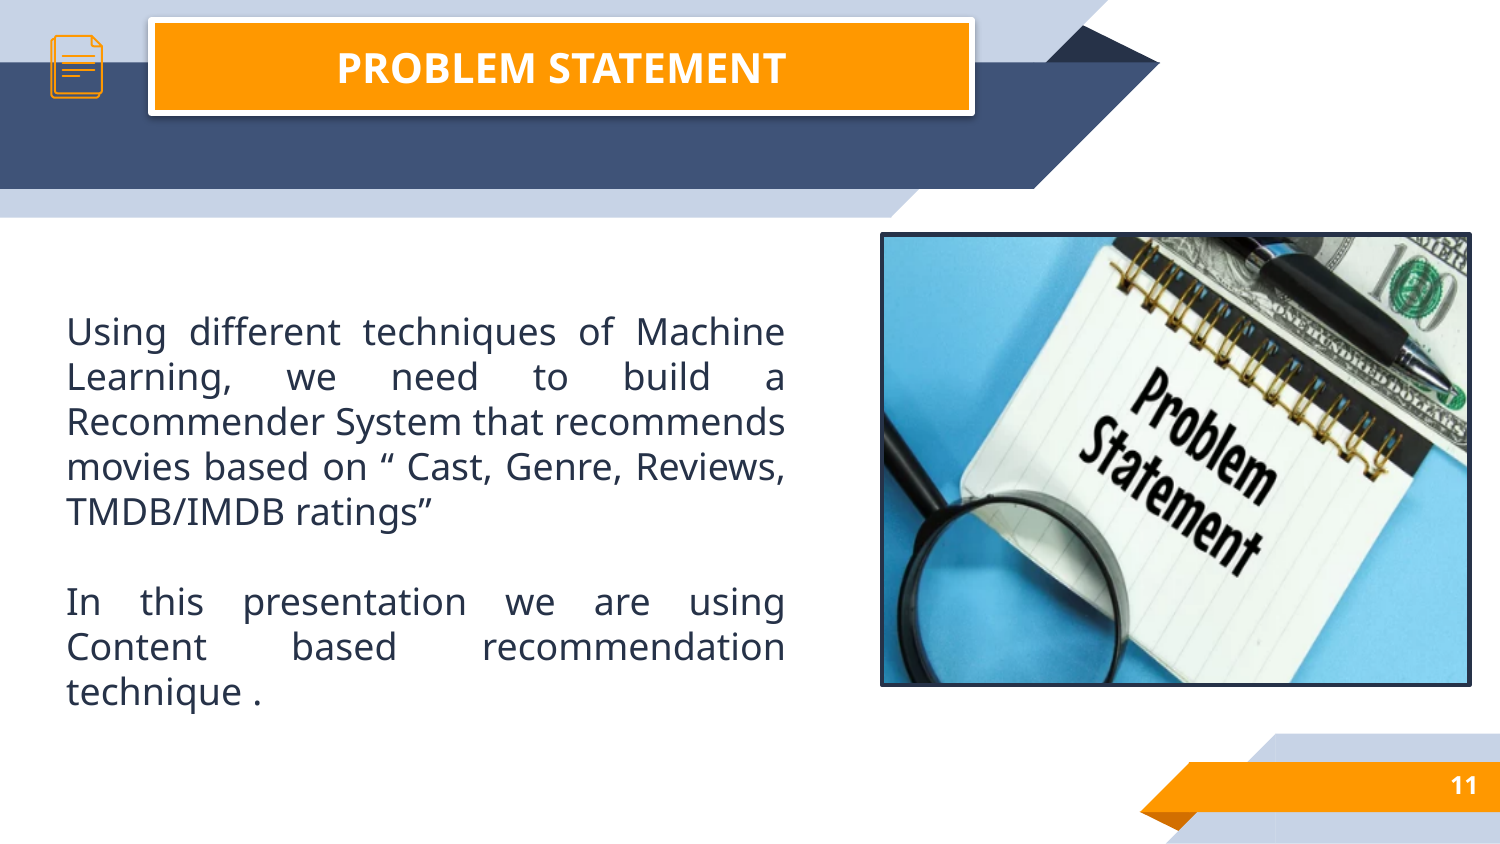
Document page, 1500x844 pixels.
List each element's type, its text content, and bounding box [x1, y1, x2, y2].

title PROBLEM STATEMENT [148, 17, 975, 116]
text_box Using different techniques of Machine Learning, we need to build a Recommender System that recommends movies based on “ Cast, Genre, Reviews, TMDB/IMDB ratings” In this presentation we are using Content based recommendation technique . [51, 300, 802, 766]
picture [884, 236, 1468, 684]
slide_number 11 [1249, 760, 1494, 813]
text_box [50, 35, 103, 98]
